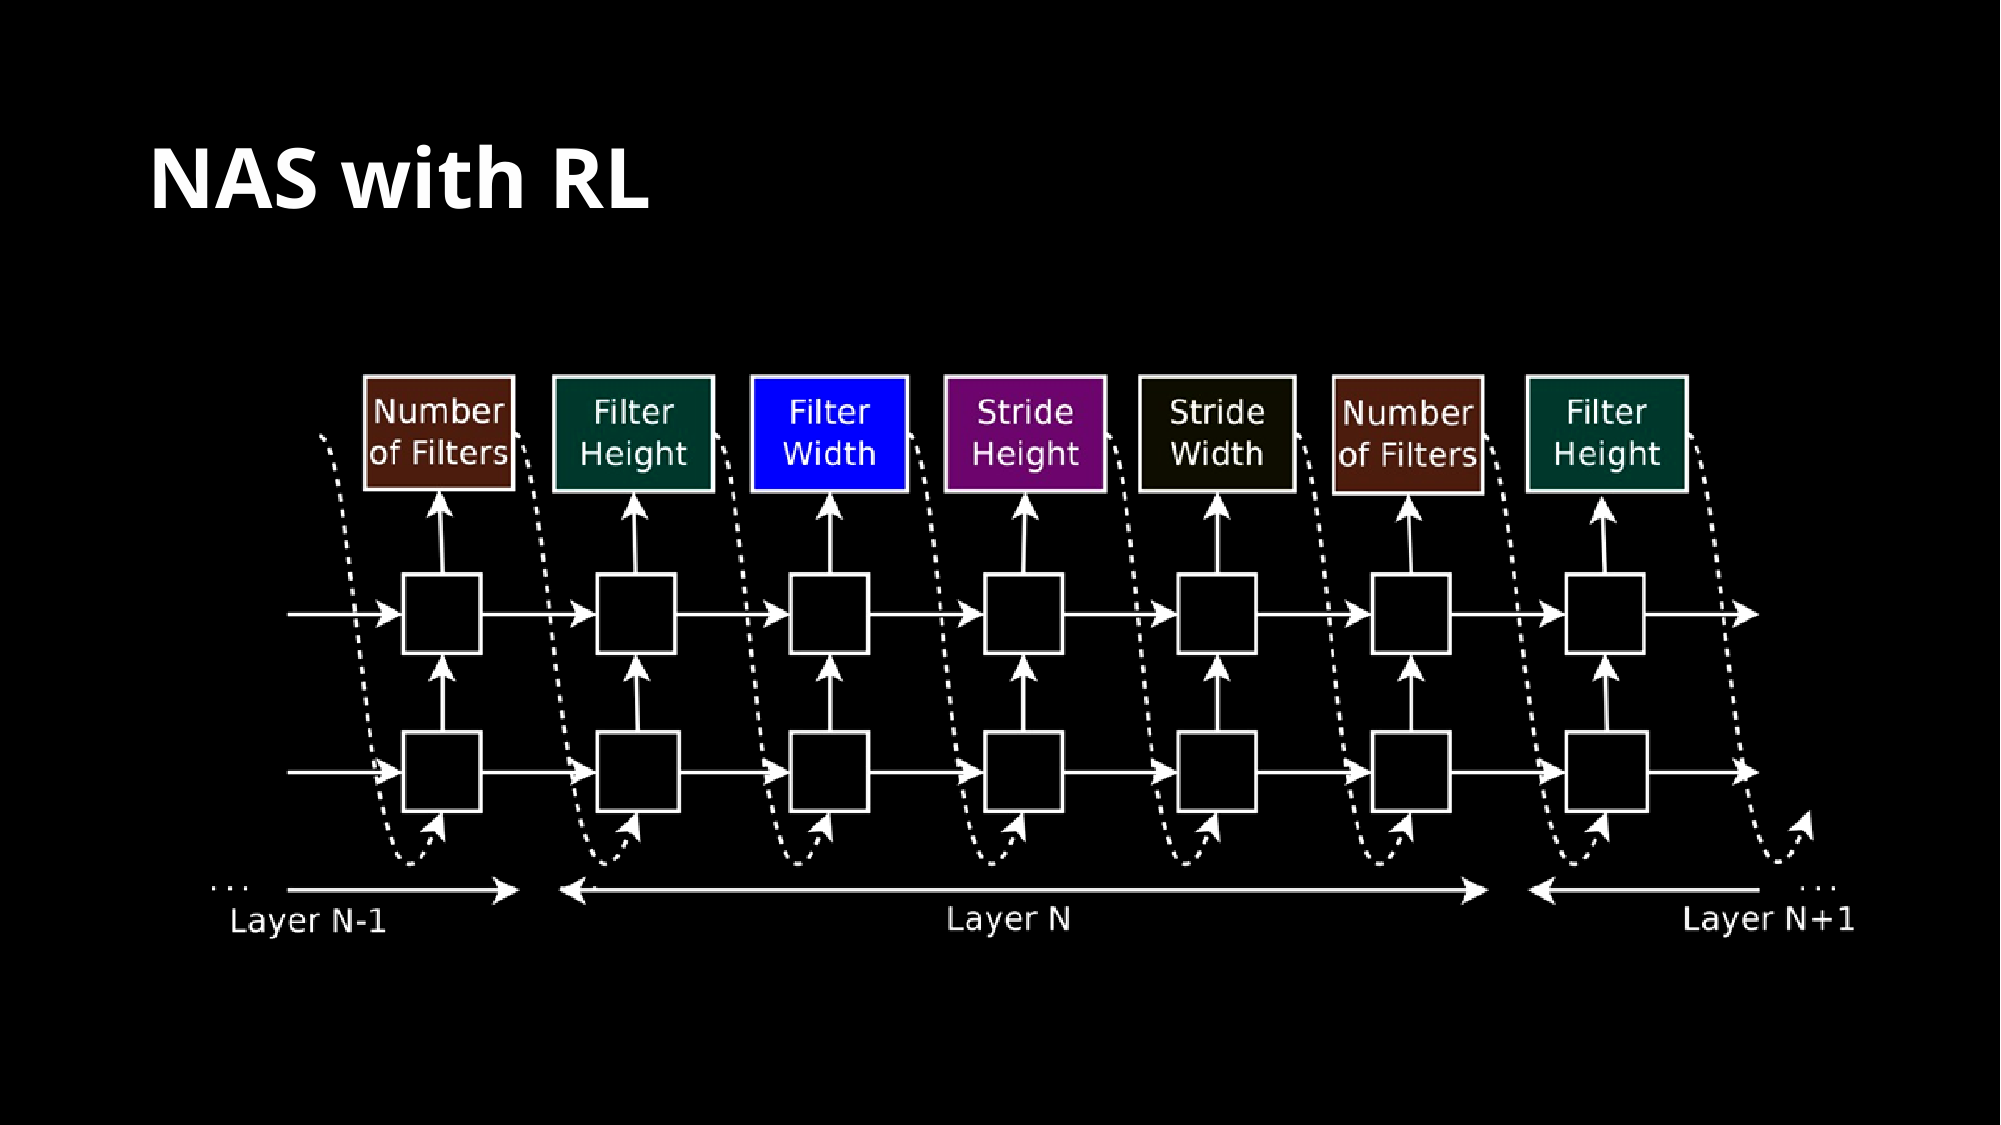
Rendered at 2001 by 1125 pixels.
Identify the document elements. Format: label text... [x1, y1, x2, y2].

title NAS with RL [132, 73, 1868, 233]
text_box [212, 374, 1854, 940]
